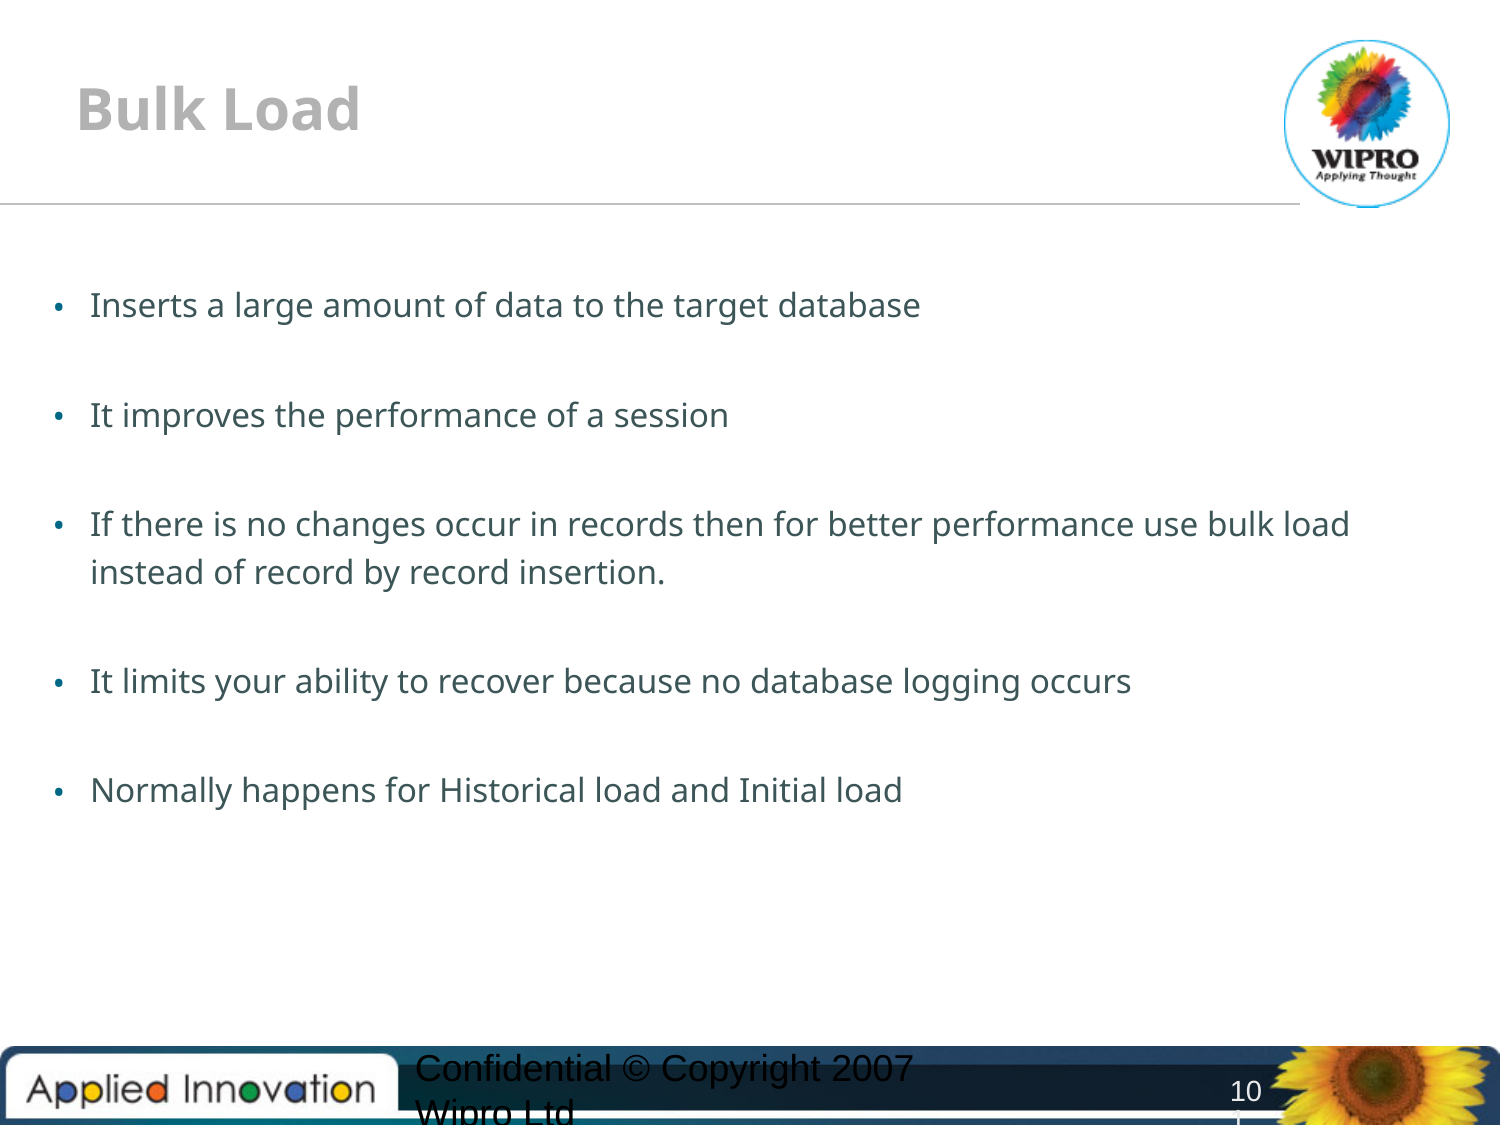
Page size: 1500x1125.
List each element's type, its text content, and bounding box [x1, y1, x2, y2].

picture [1284, 37, 1450, 208]
picture [0, 1046, 1500, 1125]
list Inserts a large amount of data to the target database It improves the performance of a session If there is no changes occur in records then for better performance use bulk load instead of record by record insertion. It limits your ability to recover because no database logging occurs Normally happens for Historical load and Initial load [37, 232, 1388, 975]
footer Confidential © Copyright 2007 Wipro Ltd [399, 1057, 975, 1121]
picture [527, 1121, 541, 1125]
text_box Bulk Load [0, 0, 1325, 150]
